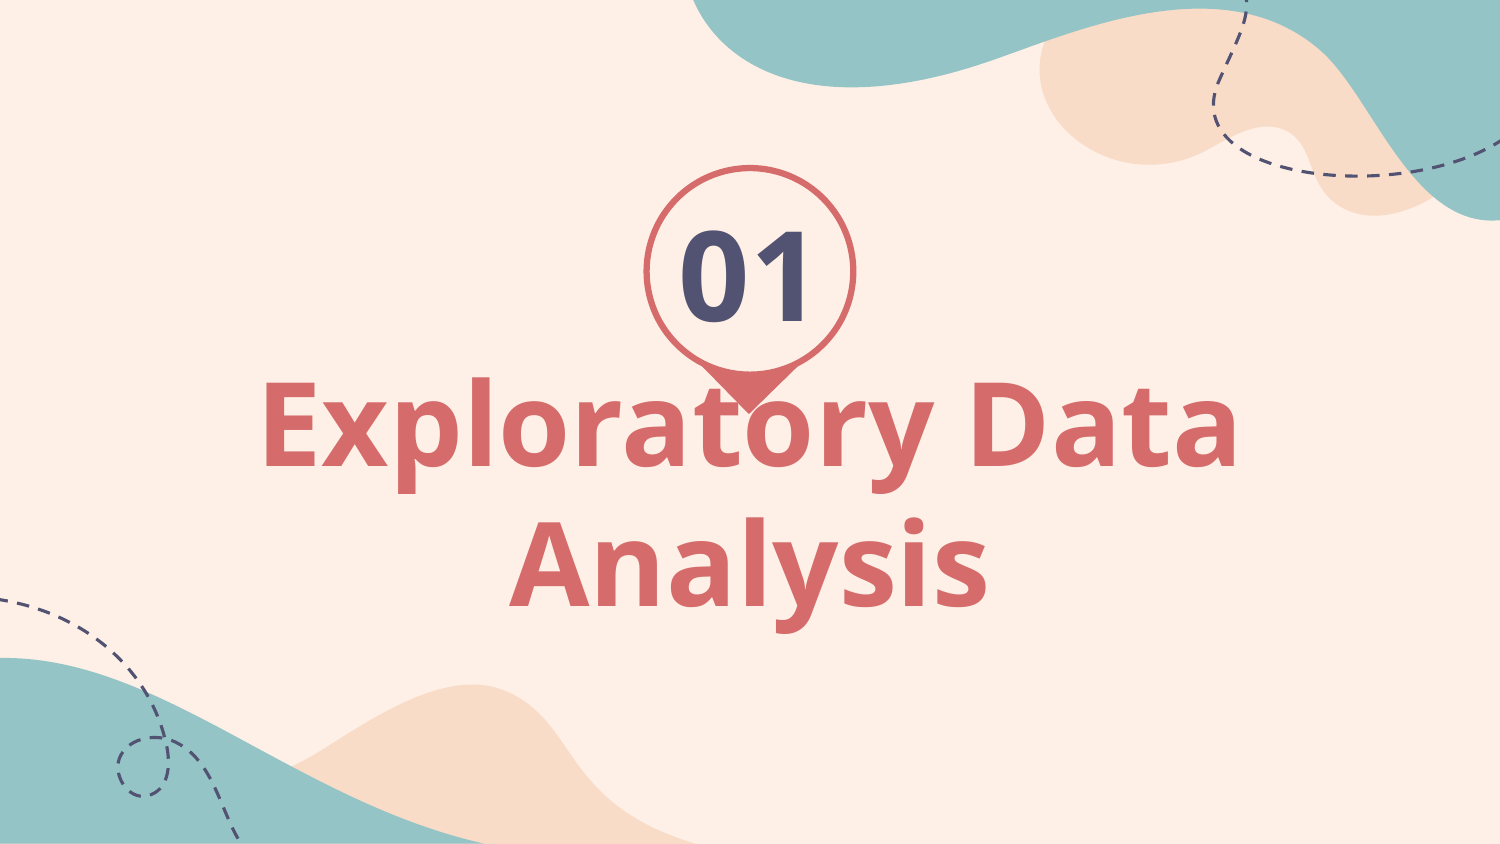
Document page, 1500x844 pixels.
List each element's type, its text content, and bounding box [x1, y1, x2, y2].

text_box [646, 167, 854, 415]
title Exploratory Data Analysis [76, 414, 1424, 565]
